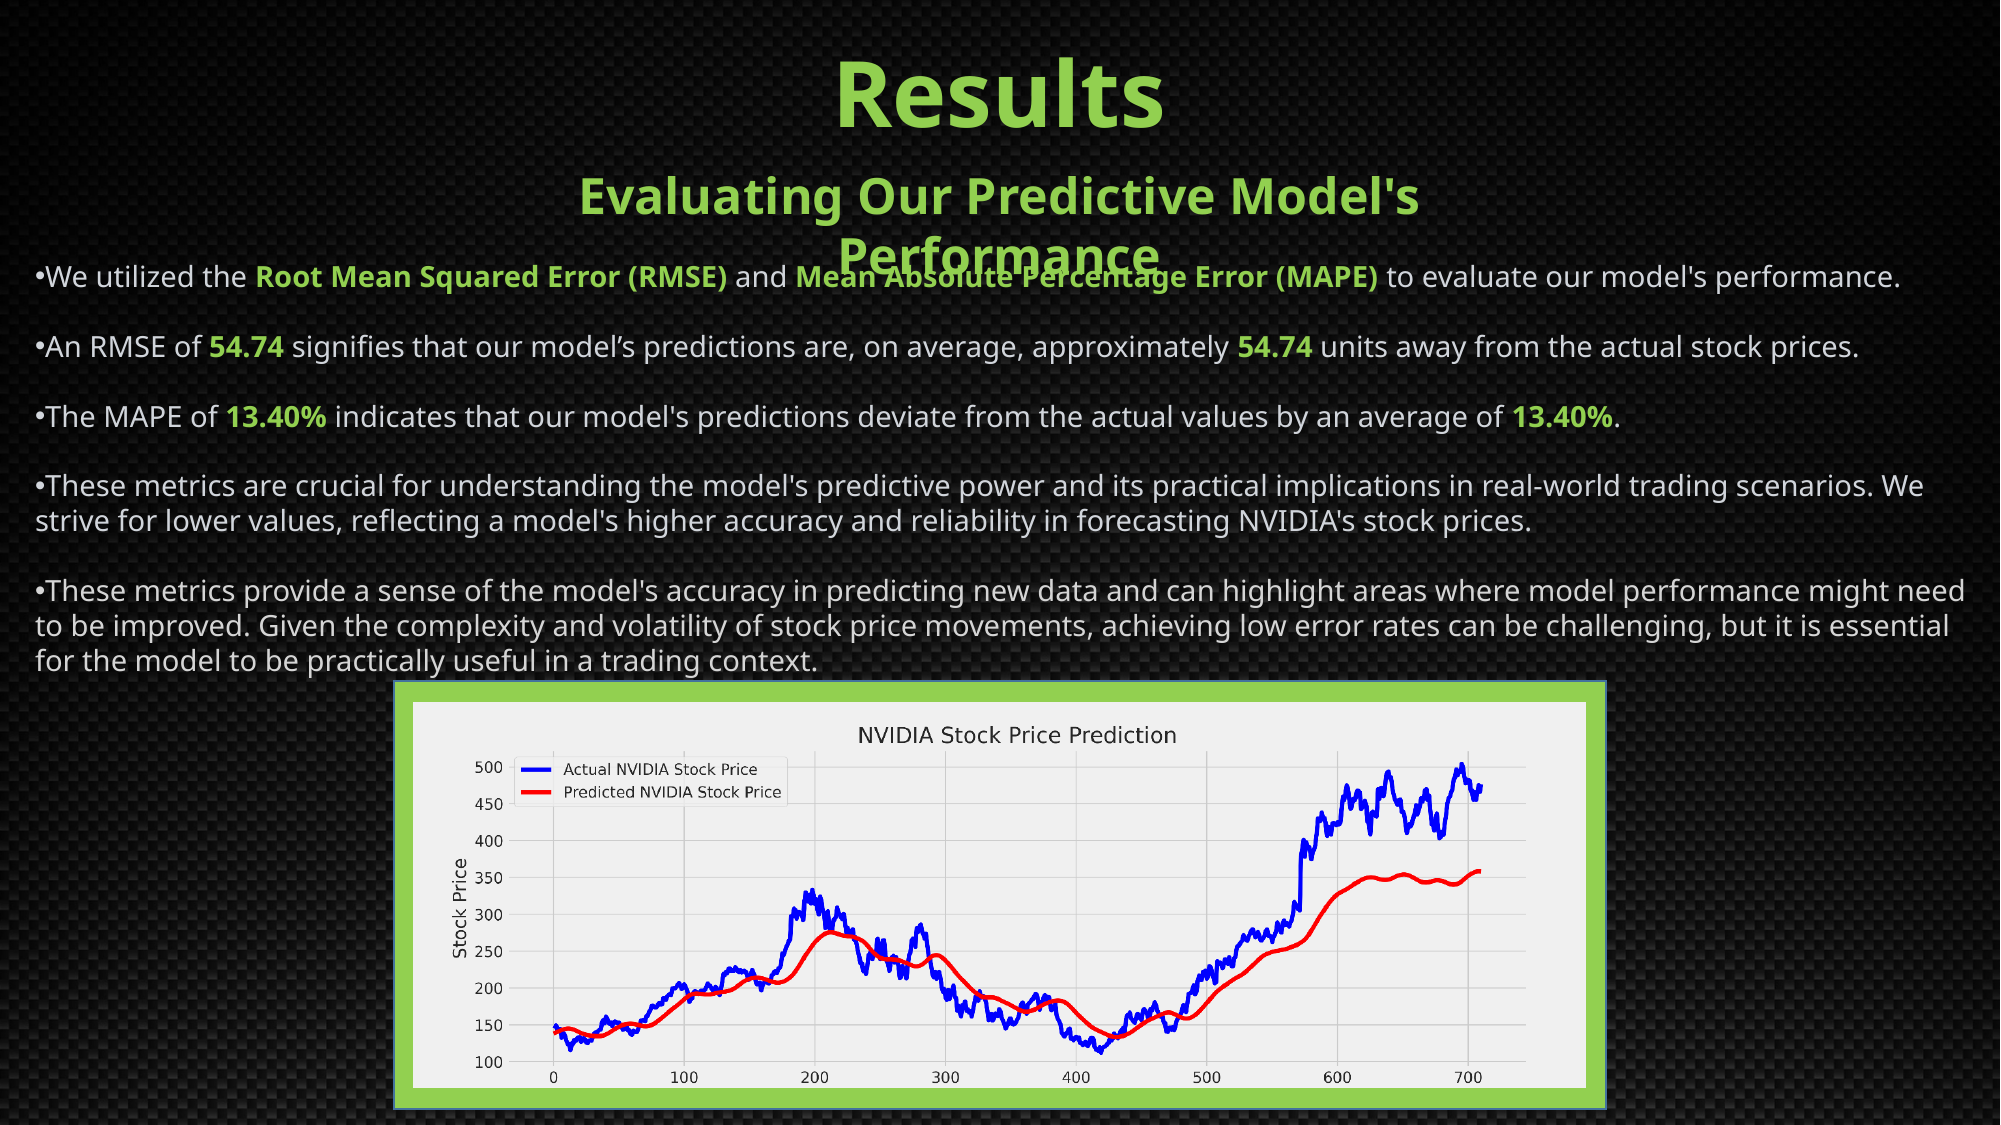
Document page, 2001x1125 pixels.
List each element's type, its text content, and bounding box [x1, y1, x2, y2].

text_box Evaluating Our Predictive Model's Performance [499, 157, 1500, 250]
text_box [393, 681, 1607, 1110]
picture [0, 0, 2000, 1125]
text_box Results [124, 28, 1875, 153]
text_box We utilized the Root Mean Squared Error (RMSE) and Mean Absolute Percentage Error (MAPE) to evaluate our model's performance. An RMSE of 54.74 signifies that our model’s predictions are, on average, approximately 54.74 units away from the actual stock prices. The MAPE of 13.40% indicates that our model's predictions deviate from the actual values by an average of 13.40%. These metrics are crucial for understanding the model's predictive power and its practical implications in real-world trading scenarios. We strive for lower values, reflecting a model's higher accuracy and reliability in forecasting NVIDIA's stock prices. These metrics provide a sense of the model's accuracy in predicting new data and can highlight areas where model performance might need to be improved. Given the complexity and volatility of stock price movements, achieving low error rates can be challenging, but it is essential for the model to be practically useful in a trading context. [20, 250, 2000, 685]
